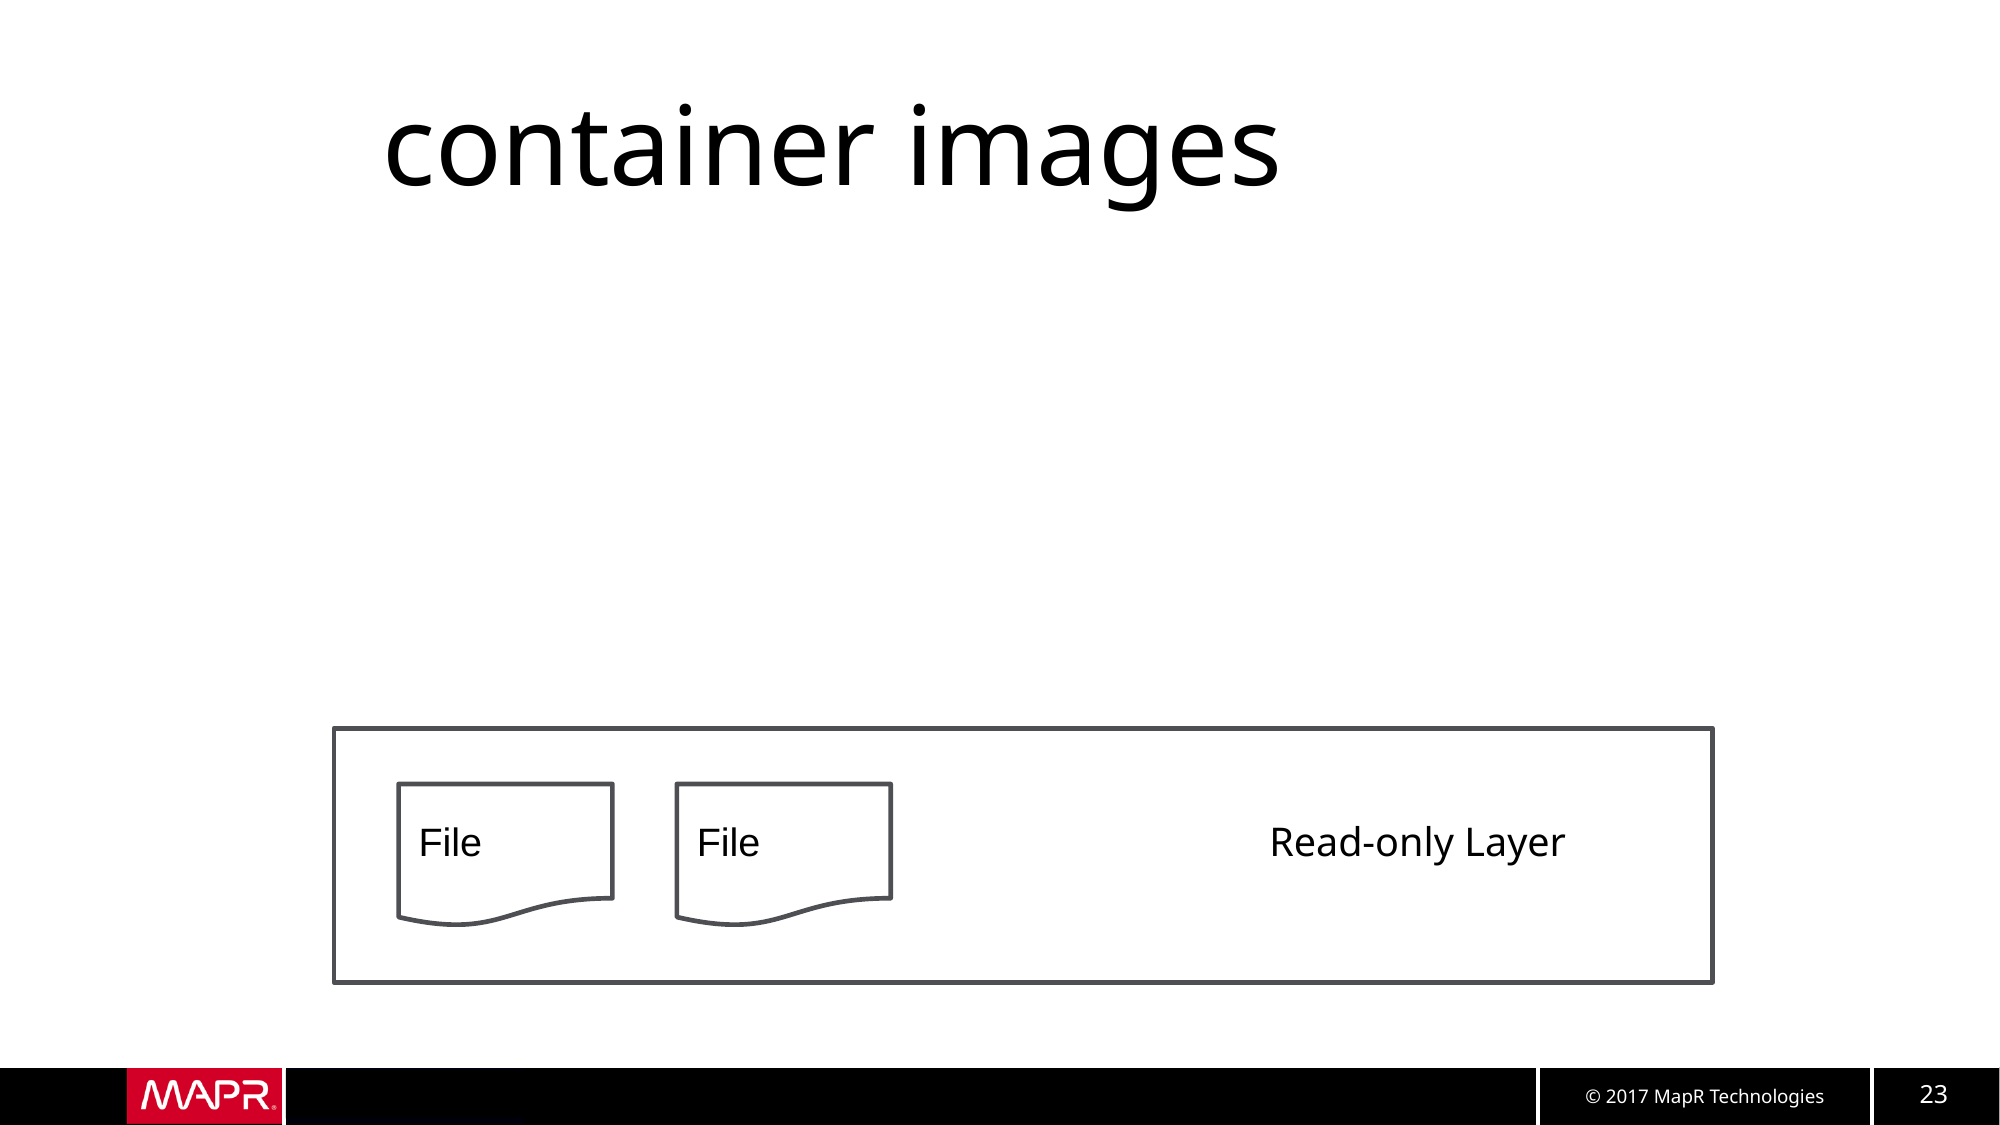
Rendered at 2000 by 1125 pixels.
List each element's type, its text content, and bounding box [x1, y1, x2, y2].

picture [103, 1068, 282, 1125]
text_box container images [362, 54, 1961, 205]
text_box Read-only Layer [1249, 797, 1682, 947]
text_box [333, 728, 1713, 983]
picture [286, 1119, 524, 1125]
text_box File [398, 783, 613, 925]
text_box File [676, 783, 891, 925]
